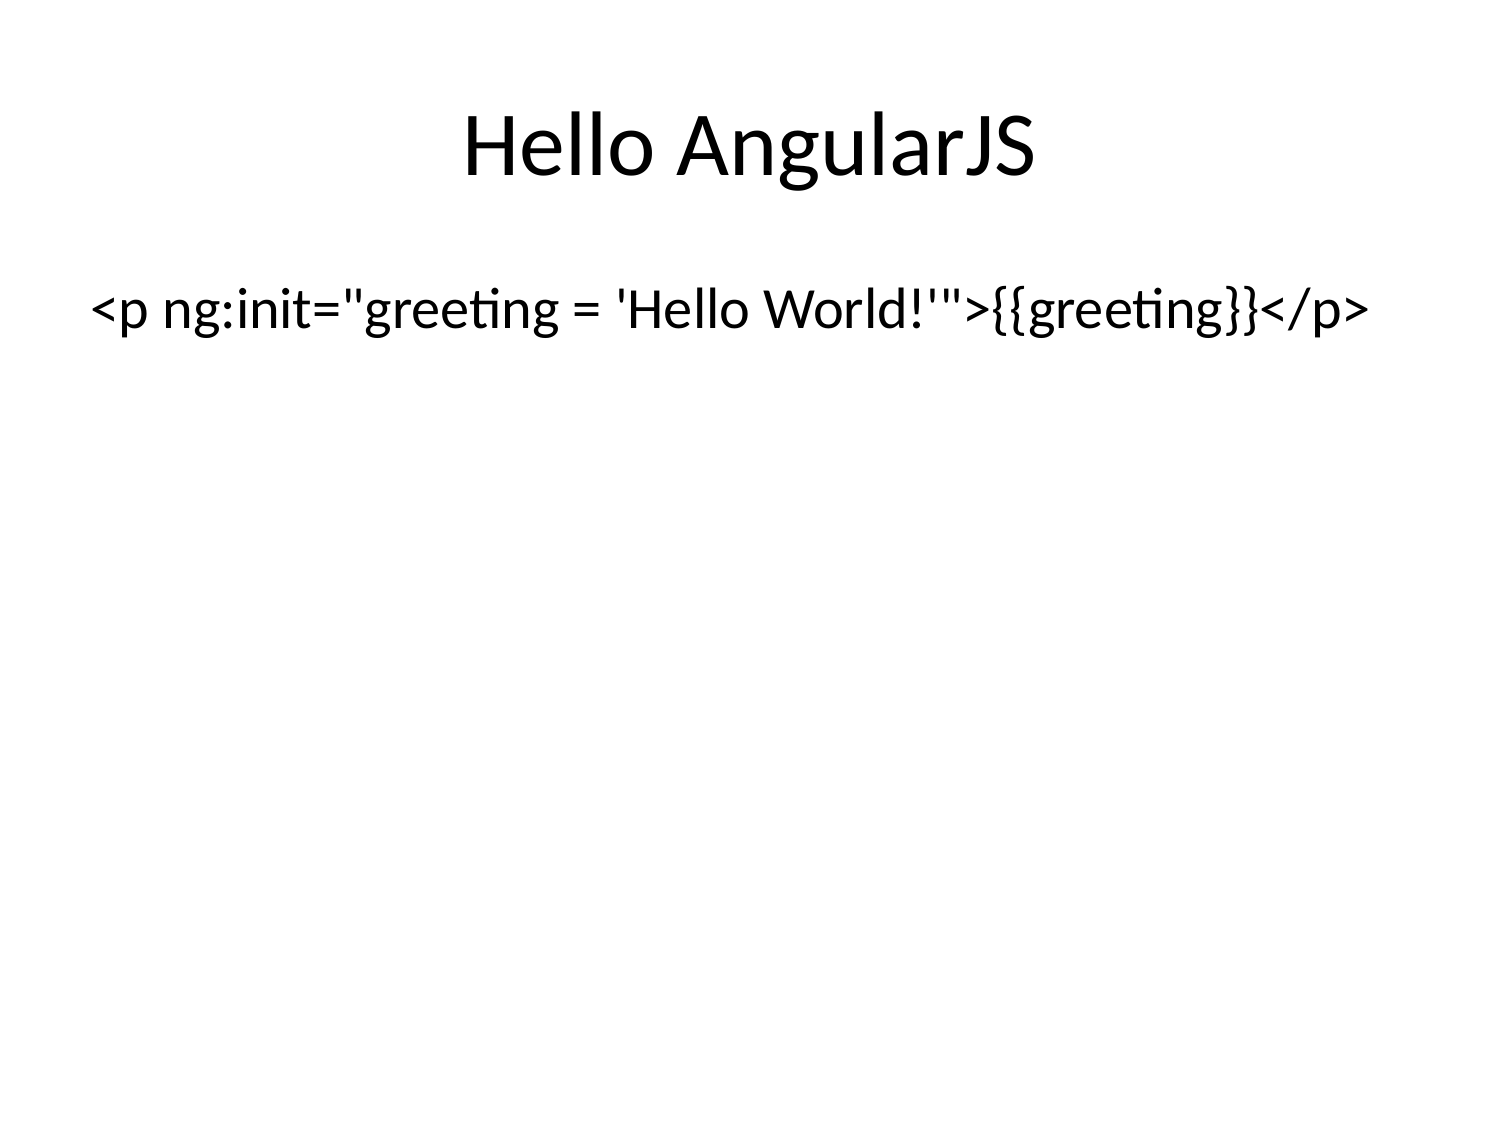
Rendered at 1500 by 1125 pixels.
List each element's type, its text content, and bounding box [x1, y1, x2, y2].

list <p ng:init="greeting = 'Hello World!'">{{greeting}}</p> [75, 262, 1425, 1005]
title Hello AngularJS [75, 45, 1425, 233]
